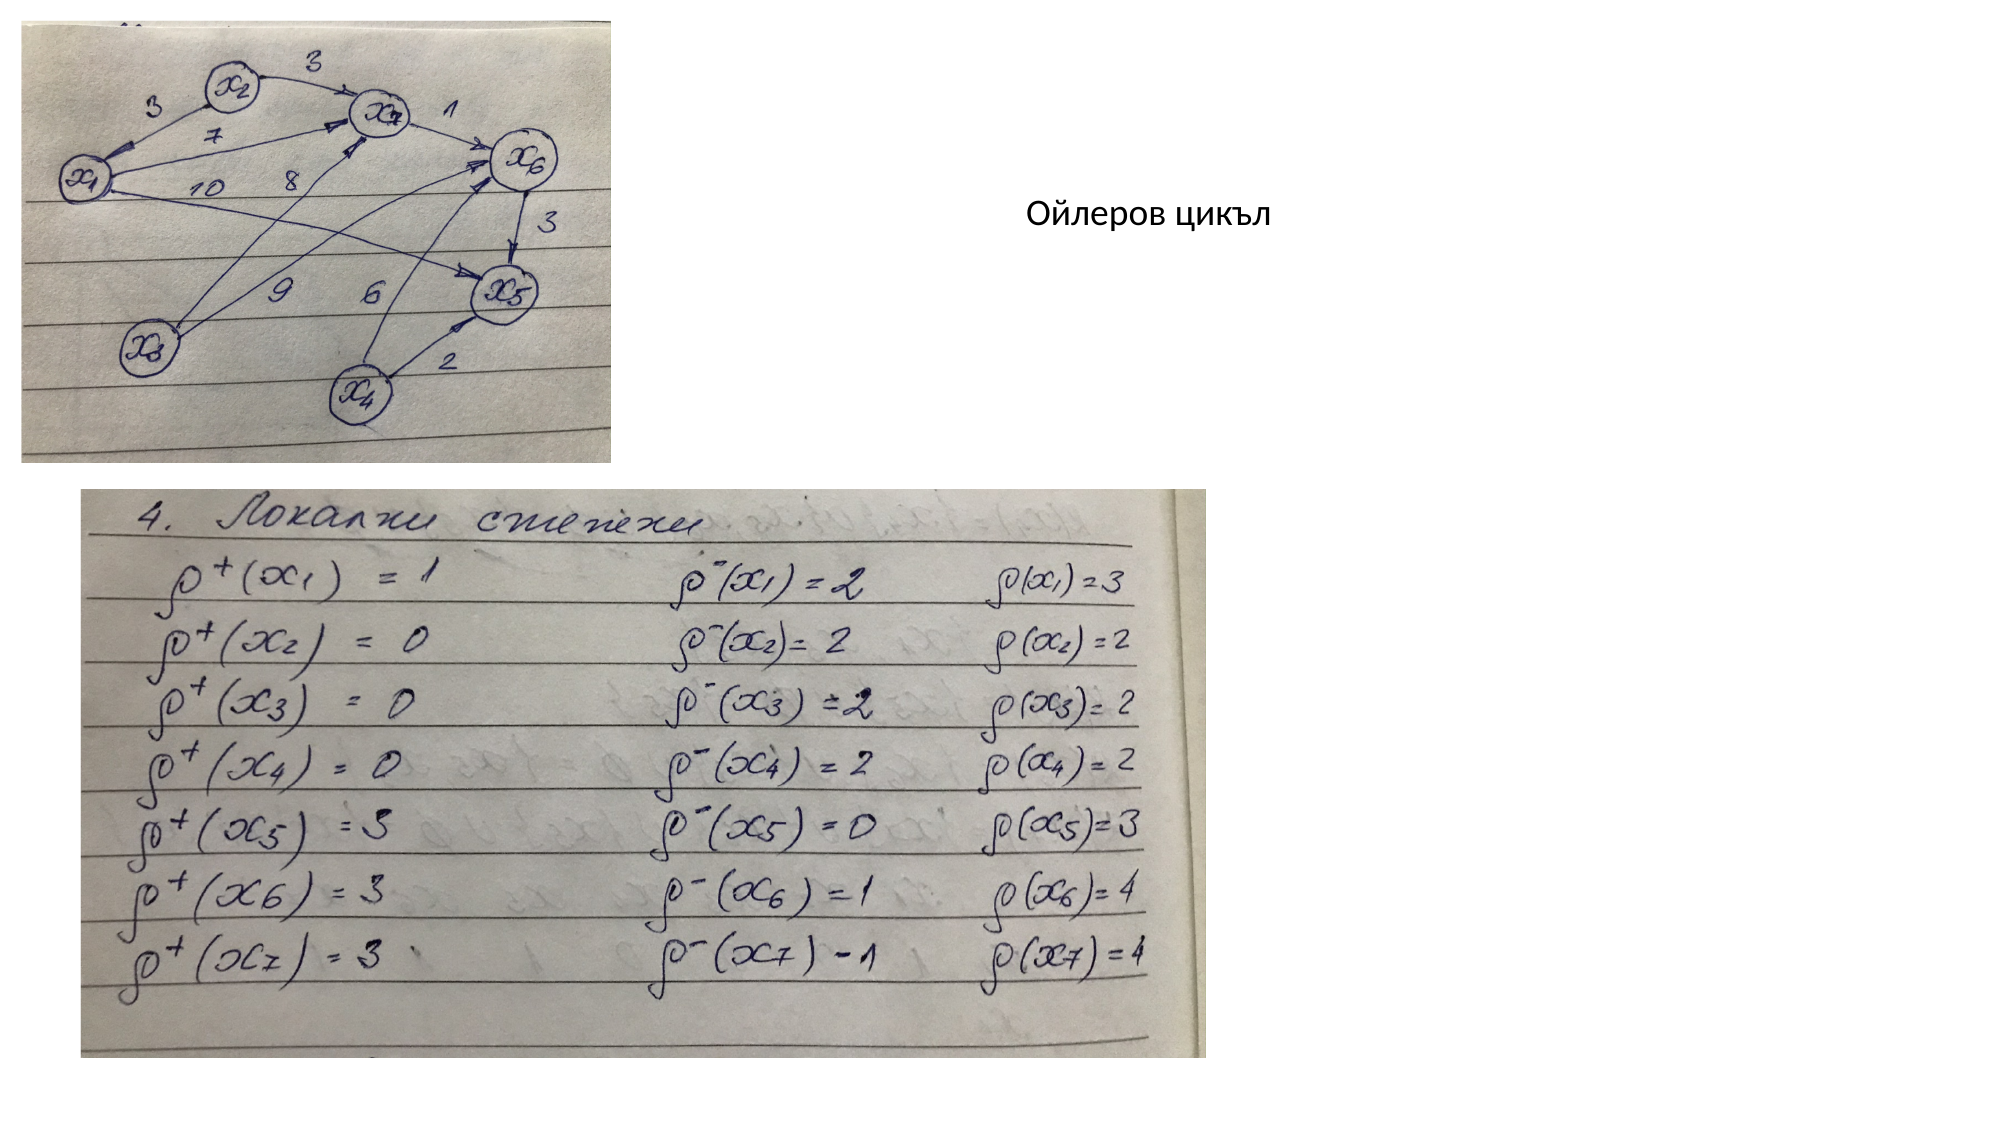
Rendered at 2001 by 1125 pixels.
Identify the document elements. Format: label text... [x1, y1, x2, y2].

text_box Ойлеров цикъл [1011, 180, 1287, 241]
picture [22, 0, 1205, 1125]
